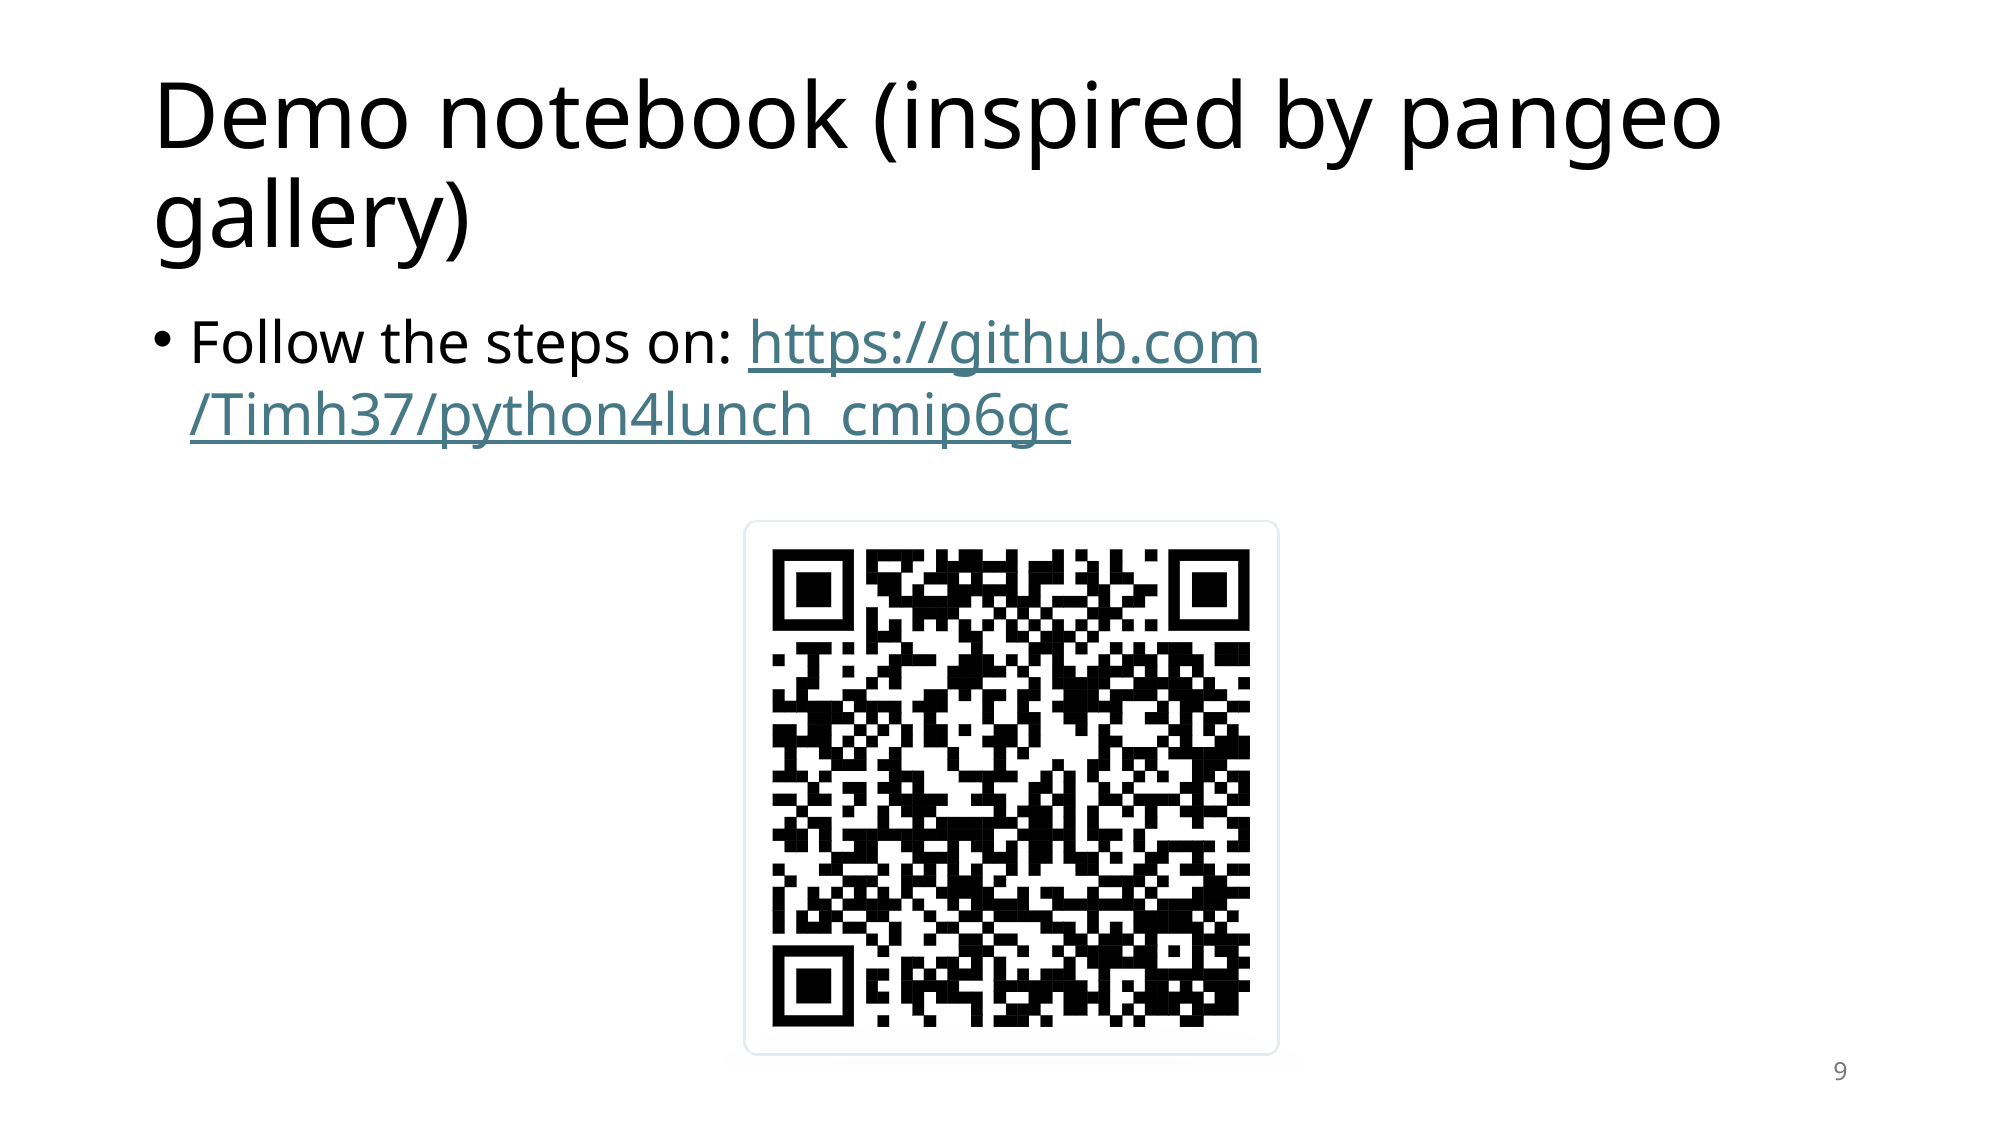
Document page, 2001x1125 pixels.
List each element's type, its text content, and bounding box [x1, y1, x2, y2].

title Demo notebook (inspired by pangeo gallery) [137, 59, 1863, 278]
list Follow the steps on: https://github.com/Timh37/python4lunch_cmip6gc [137, 299, 1863, 1014]
slide_number 9 [1412, 1042, 1863, 1103]
picture [722, 508, 1304, 1066]
